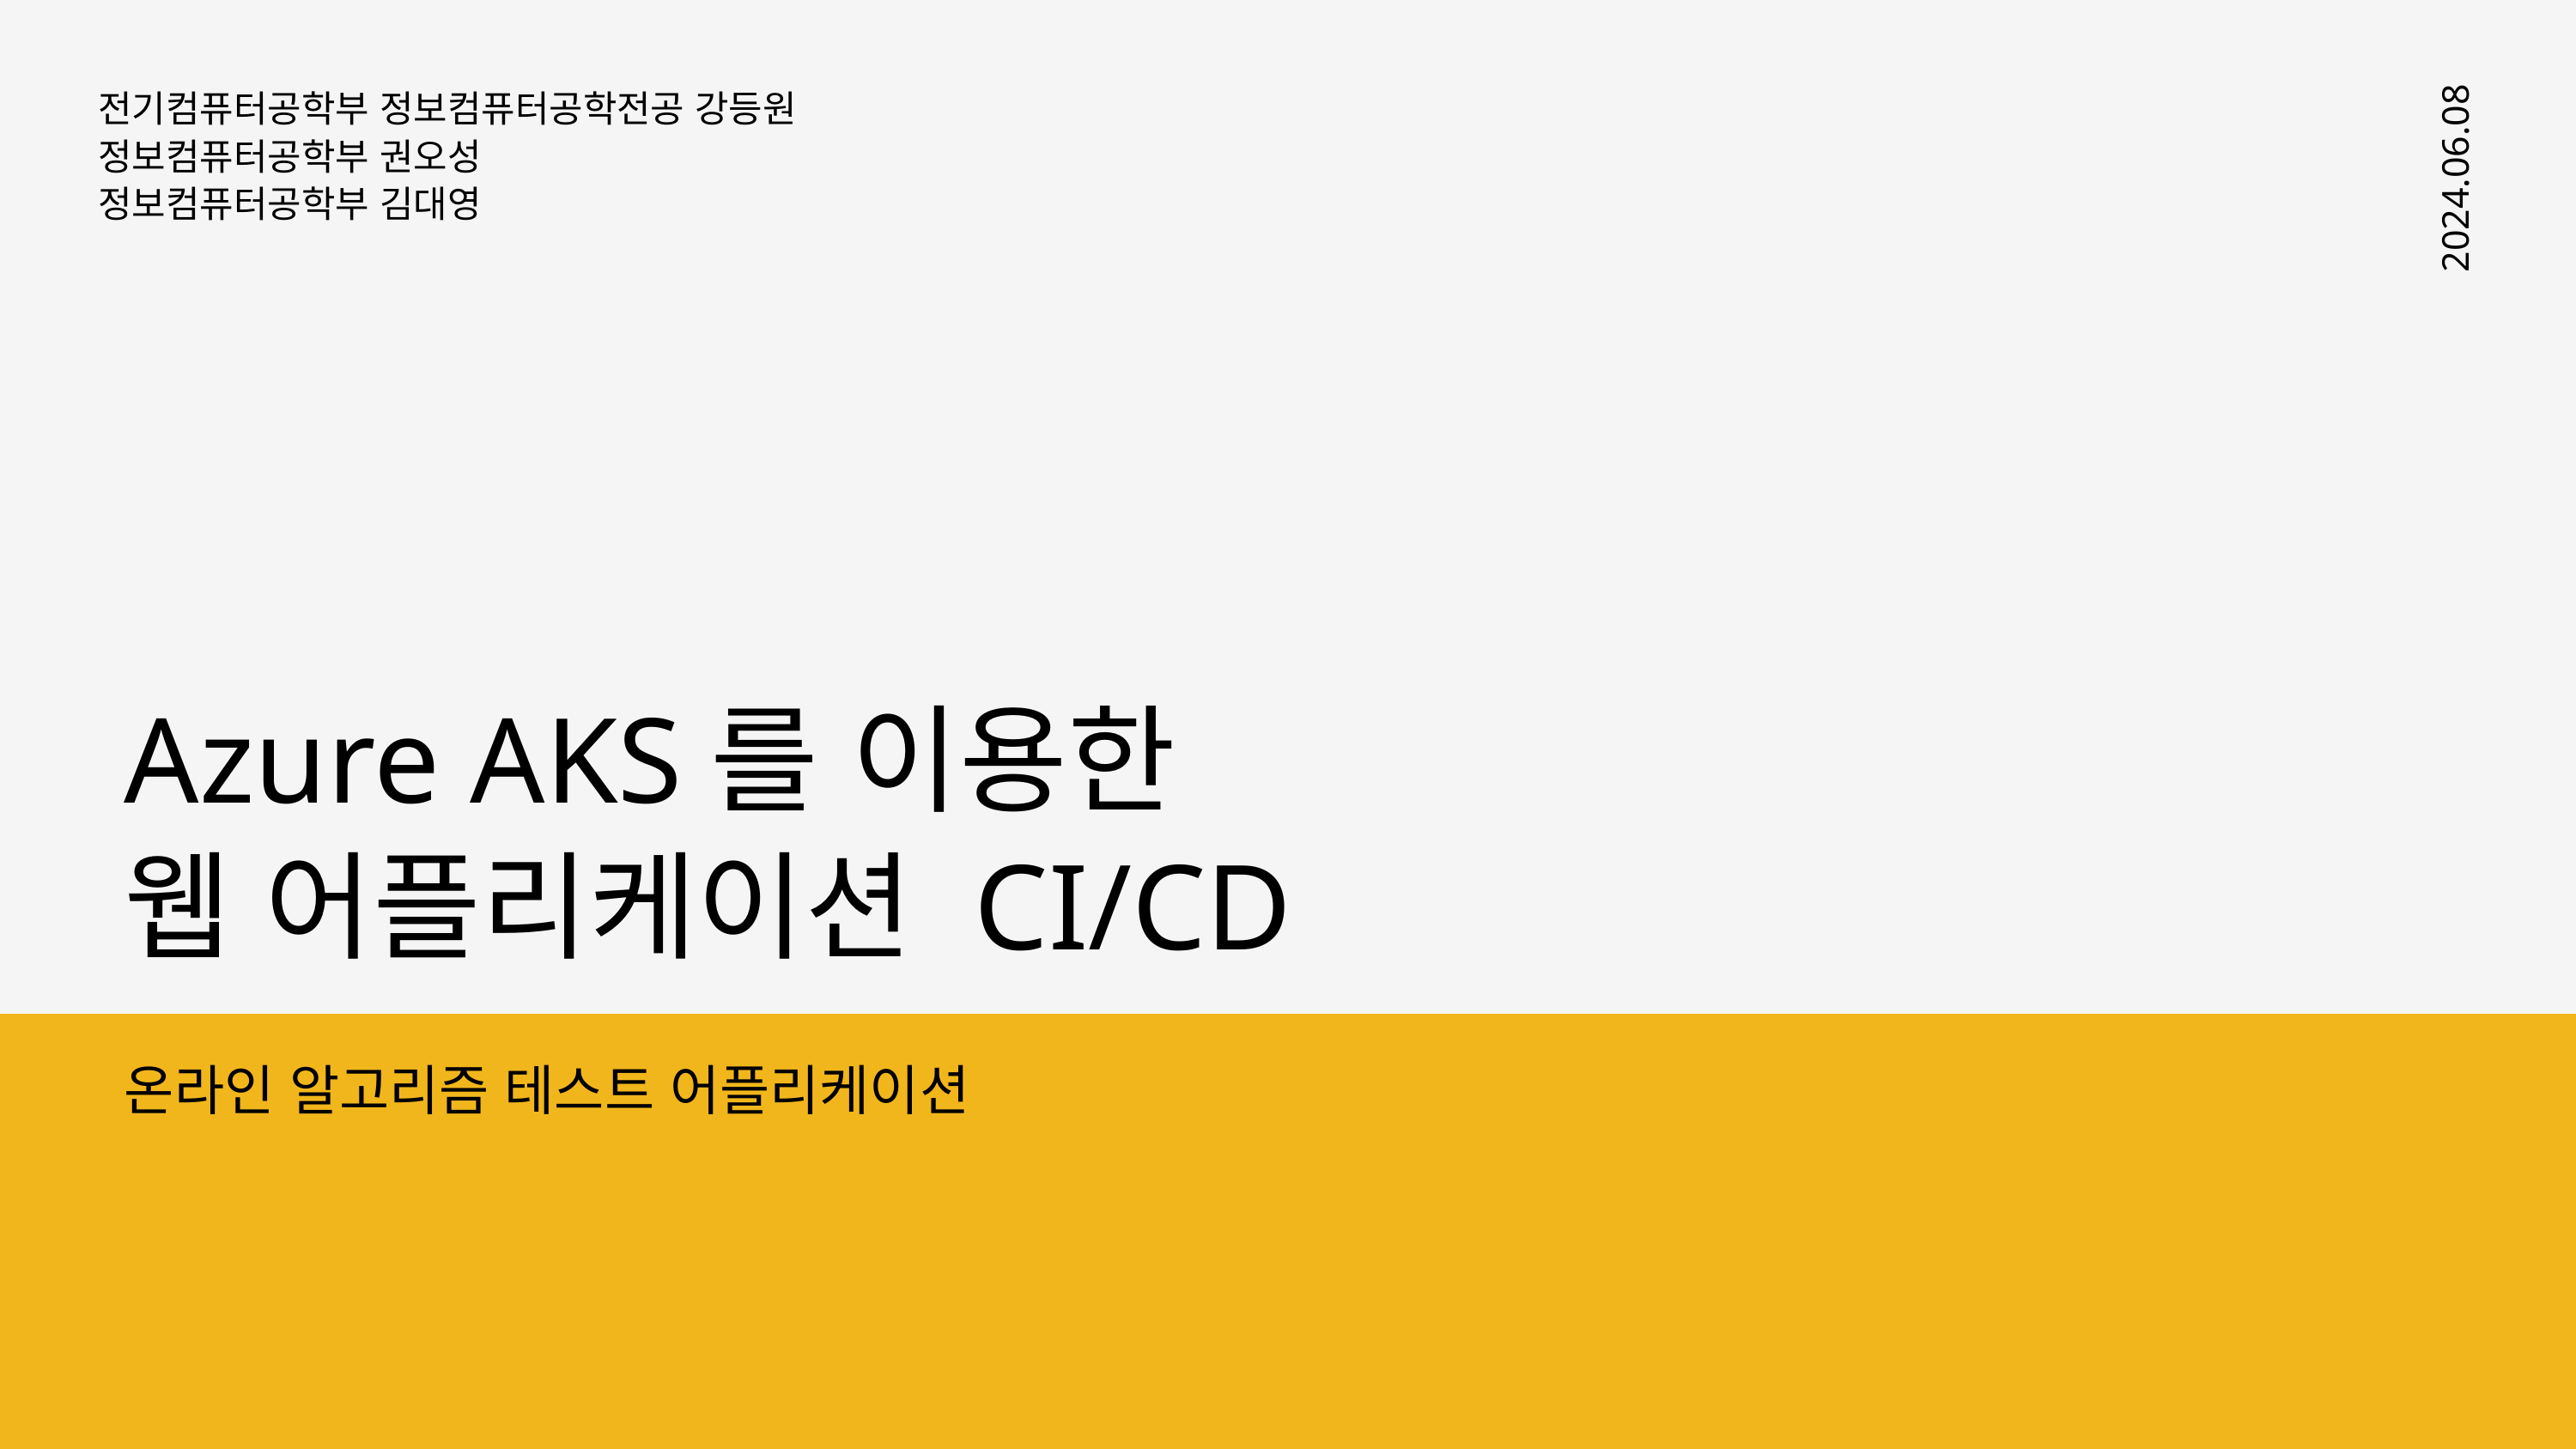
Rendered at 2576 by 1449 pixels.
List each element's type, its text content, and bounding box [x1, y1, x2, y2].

text_box 전기컴퓨터공학부 정보컴퓨터공학전공 강등원 정보컴퓨터공학부 권오성 정보컴퓨터공학부 김대영 [98, 82, 805, 226]
text_box 2024.06.08 [2428, 84, 2476, 377]
text_box Azure AKS를 이용한 웹 어플리케이션 CI/CD [125, 679, 1417, 973]
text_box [0, 1014, 2576, 1449]
